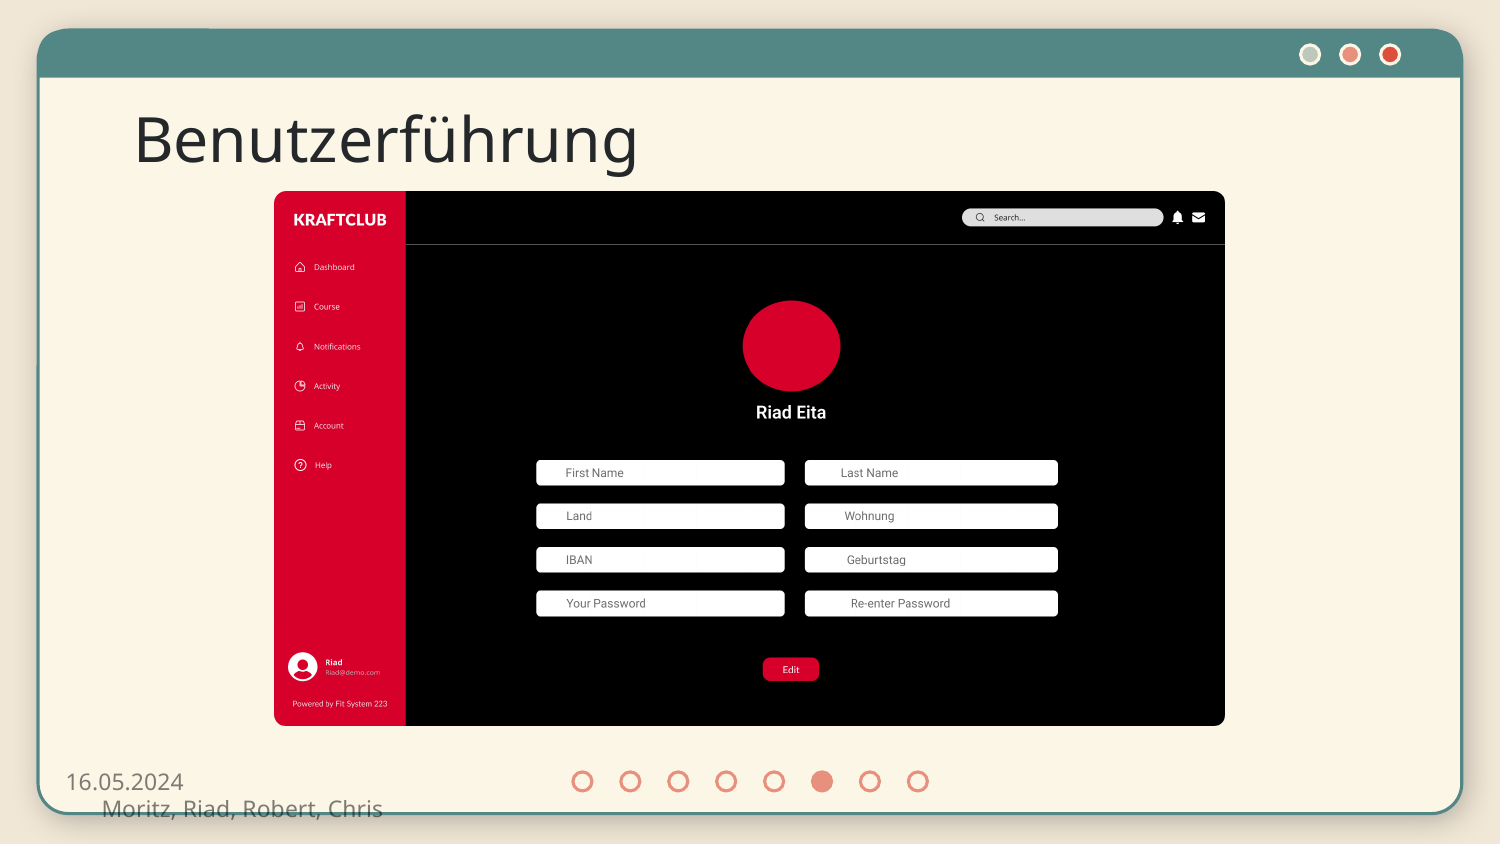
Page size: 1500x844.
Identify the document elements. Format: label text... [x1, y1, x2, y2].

title Benutzerführung [117, 84, 1383, 181]
text_box 16.05.2024 Moritz, Riad, Robert, Chris [50, 759, 1453, 830]
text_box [572, 771, 928, 792]
picture [274, 191, 1225, 727]
